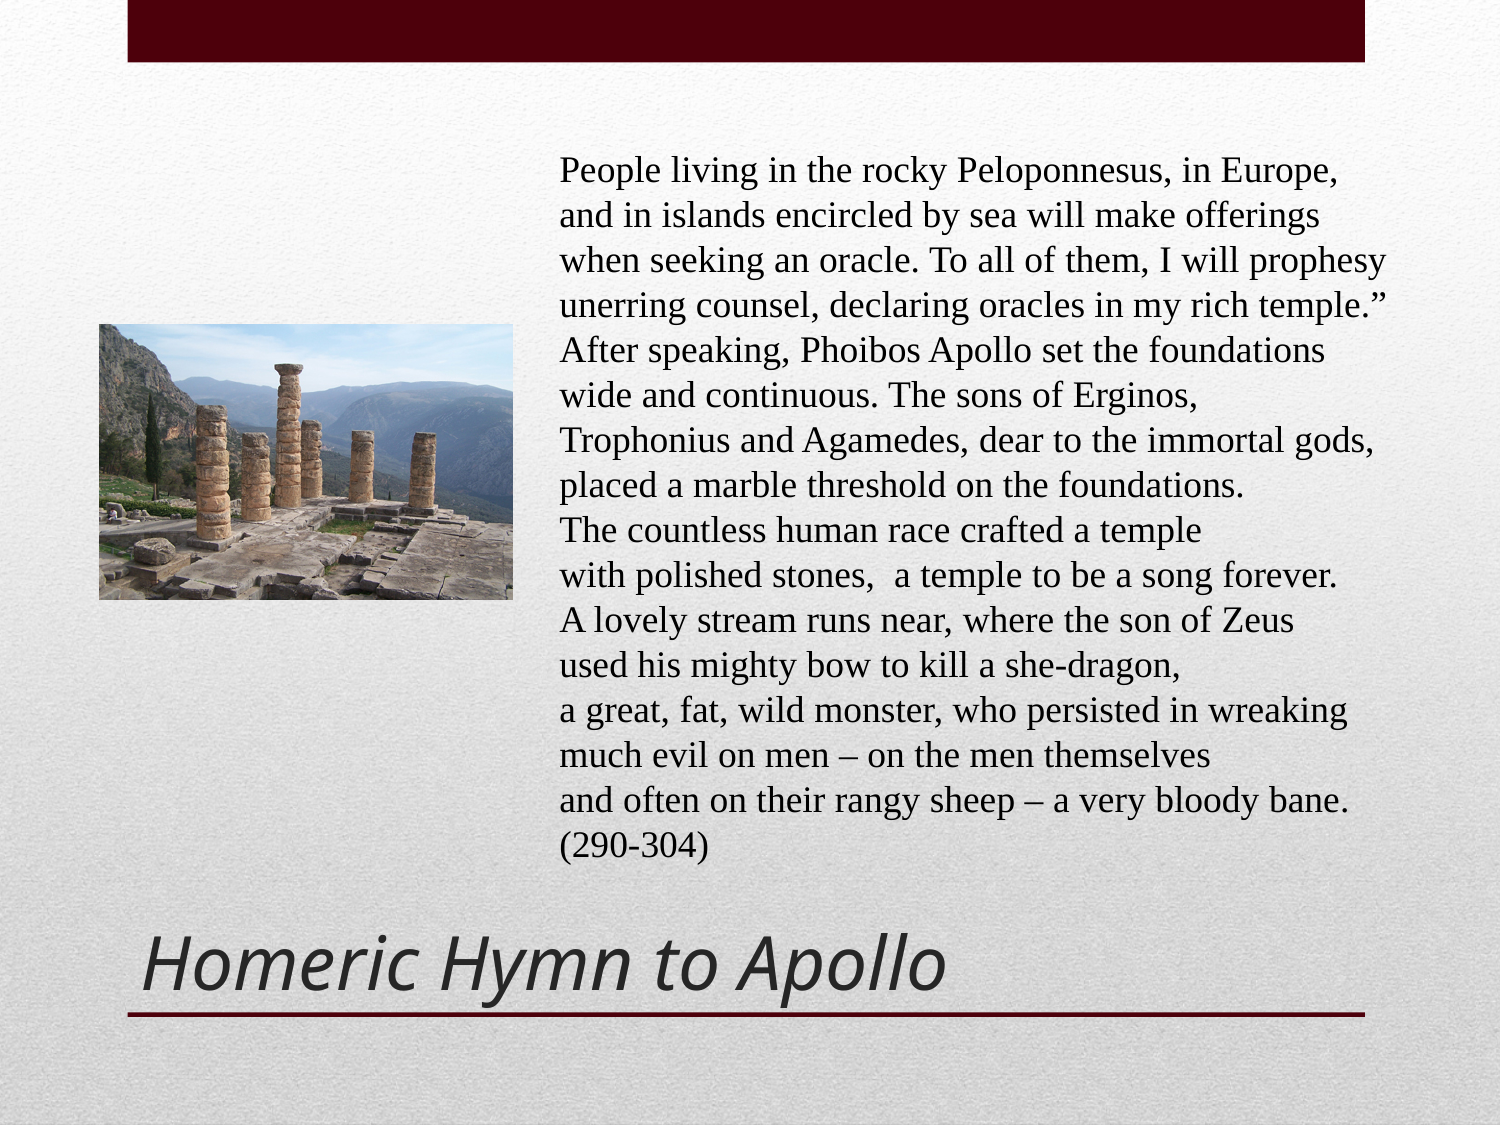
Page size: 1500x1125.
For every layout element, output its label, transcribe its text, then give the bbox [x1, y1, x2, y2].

title Homeric Hymn to Apollo [125, 750, 1238, 1013]
text_box People living in the rocky Peloponnesus, in Europe, and in islands encircled by sea will make offerings when seeking an oracle. To all of them, I will prophesy unerring counsel, declaring oracles in my rich temple.” After speaking, Phoibos Apollo set the foundations wide and continuous. The sons of Erginos, Trophonius and Agamedes, dear to the immortal gods, placed a marble threshold on the foundations. The countless human race crafted a temple with polished stones, a temple to be a song forever. A lovely stream runs near, where the son of Zeus used his mighty bow to kill a she-dragon, a great, fat, wild monster, who persisted in wreaking much evil on men – on the men themselves and often on their rangy sheep – a very bloody bane. (290-304) [544, 137, 1408, 873]
picture [99, 324, 514, 601]
